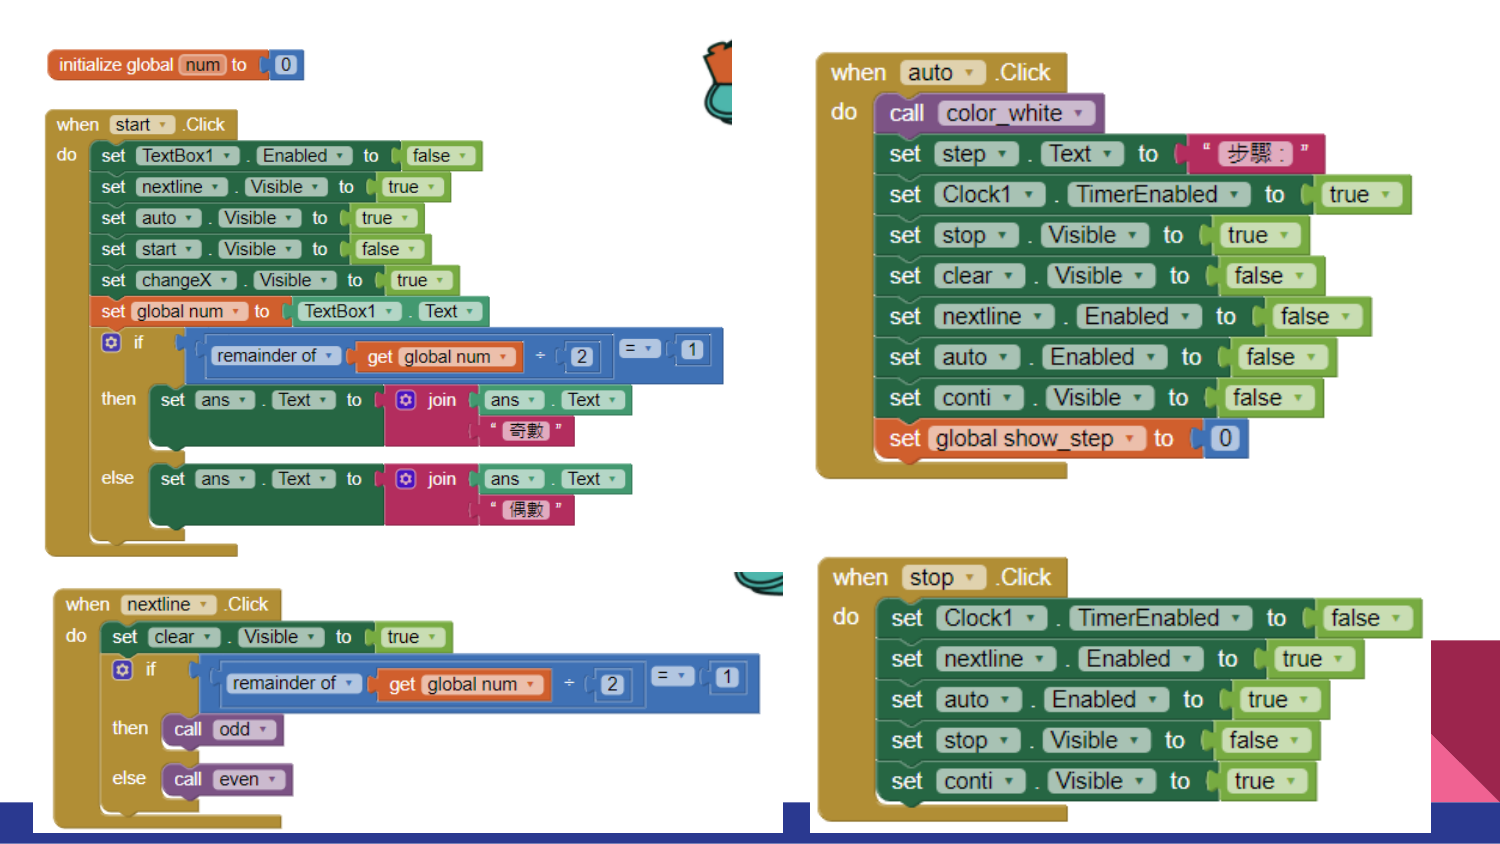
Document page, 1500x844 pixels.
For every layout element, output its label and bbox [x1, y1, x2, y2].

picture [33, 28, 732, 565]
picture [33, 572, 783, 834]
picture [809, 540, 1431, 833]
picture [794, 28, 1431, 499]
